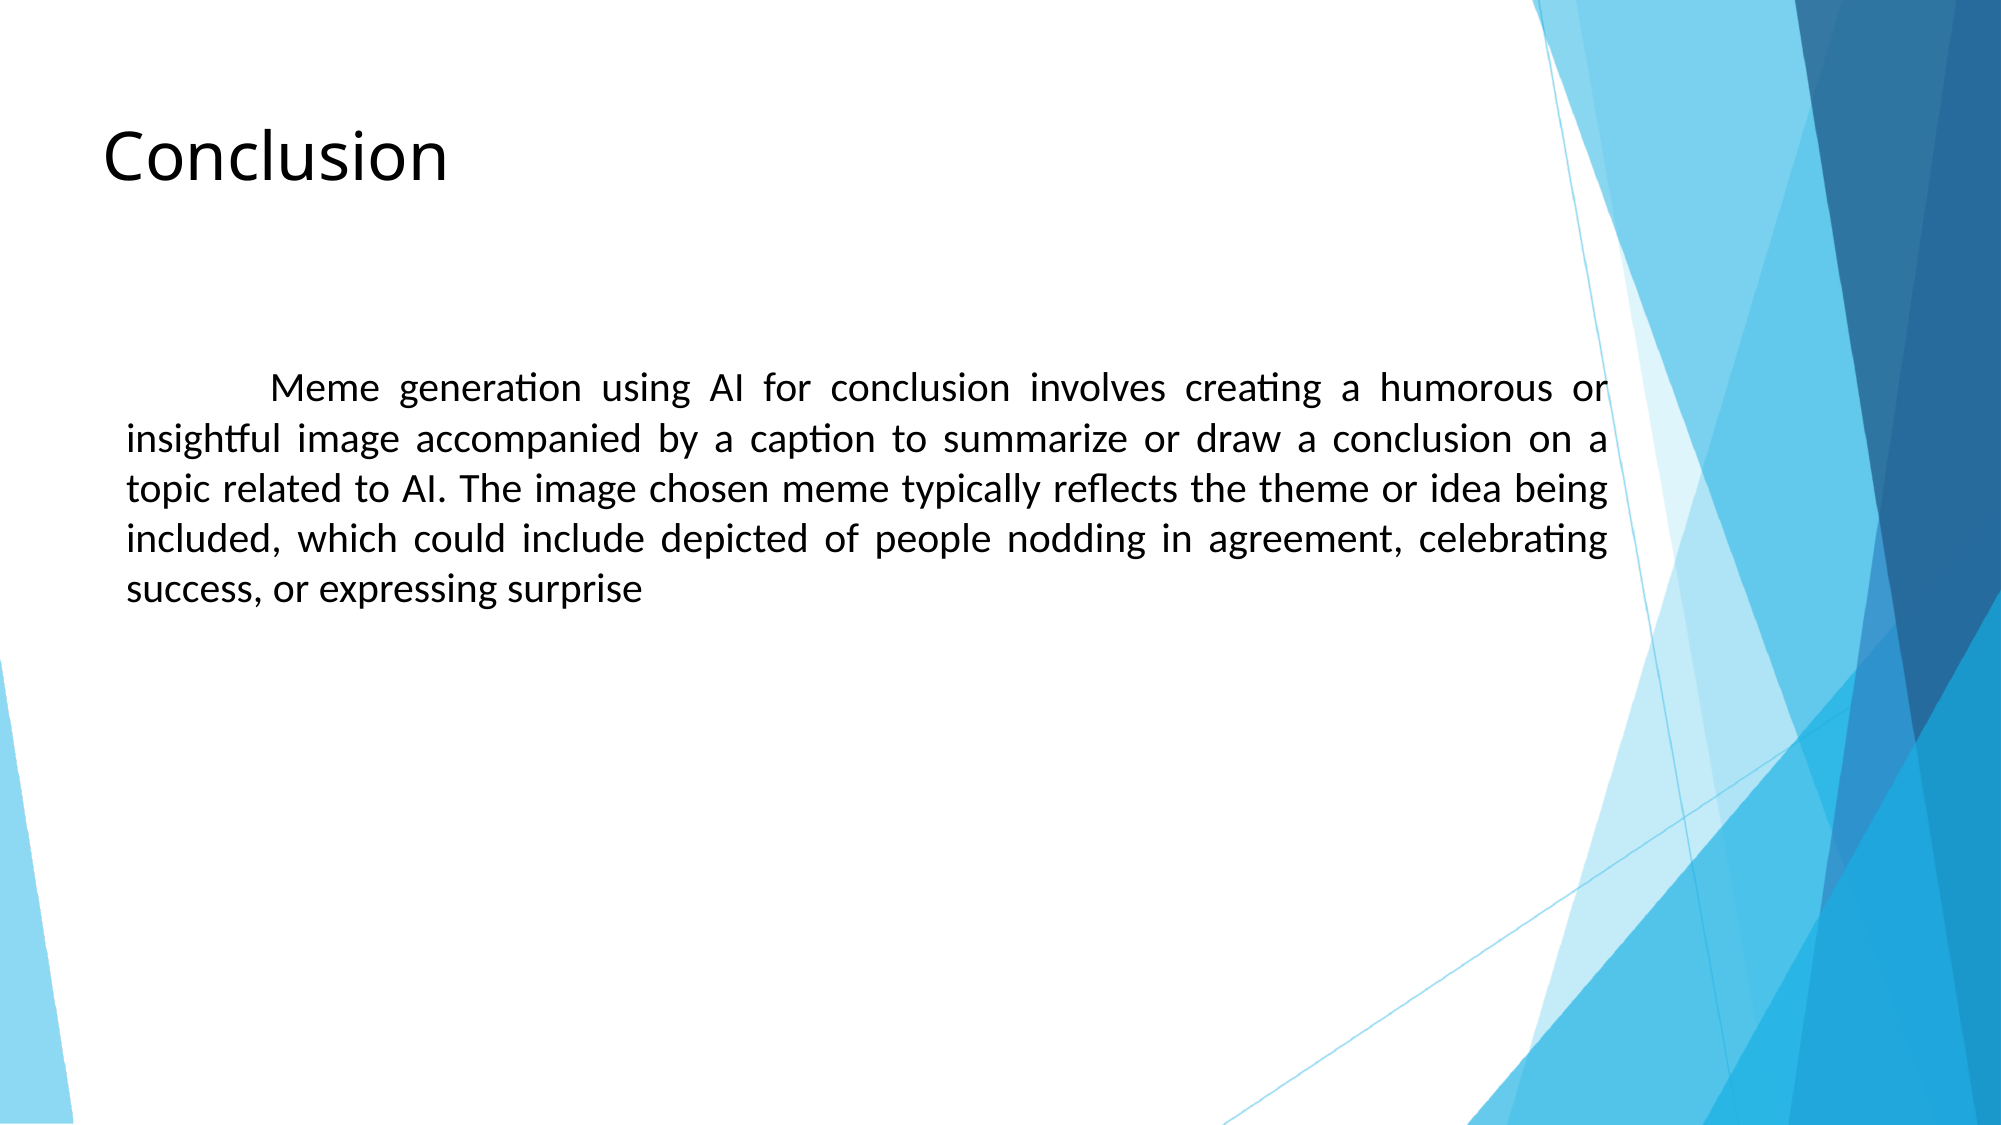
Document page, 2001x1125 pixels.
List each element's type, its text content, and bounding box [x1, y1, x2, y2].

text_box Meme generation using AI for conclusion involves creating a humorous or insightful image accompanied by a caption to summarize or draw a conclusion on a topic related to AI. The image chosen meme typically reflects the theme or idea being included, which could include depicted of people nodding in agreement, celebrating success, or expressing surprise [126, 360, 1610, 611]
text_box [0, 657, 74, 1125]
text_box [1208, 0, 2000, 1125]
text_box Conclusion [102, 92, 721, 194]
